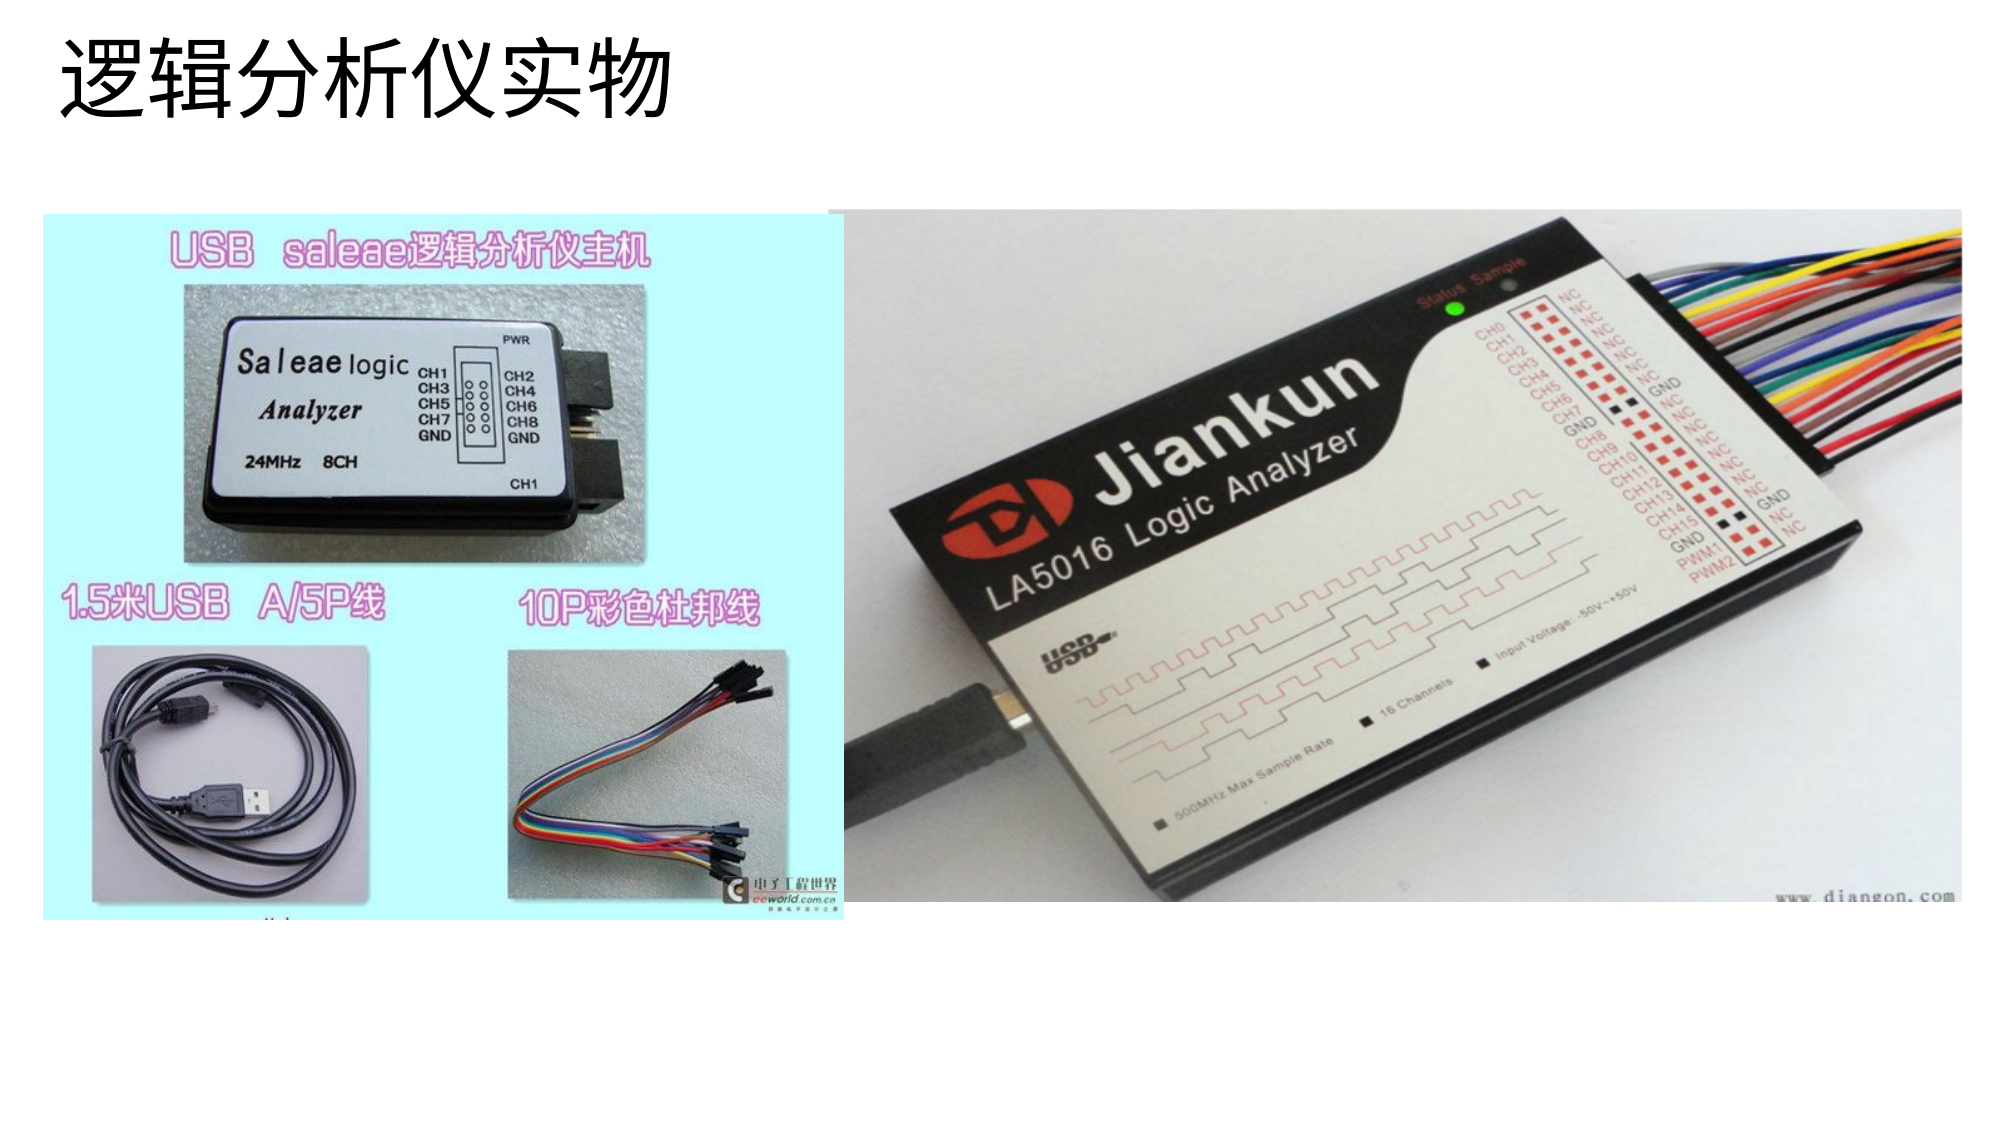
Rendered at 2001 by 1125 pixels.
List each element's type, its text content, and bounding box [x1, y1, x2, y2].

title 逻辑分析仪实物 [43, 26, 711, 139]
picture [43, 205, 2000, 920]
